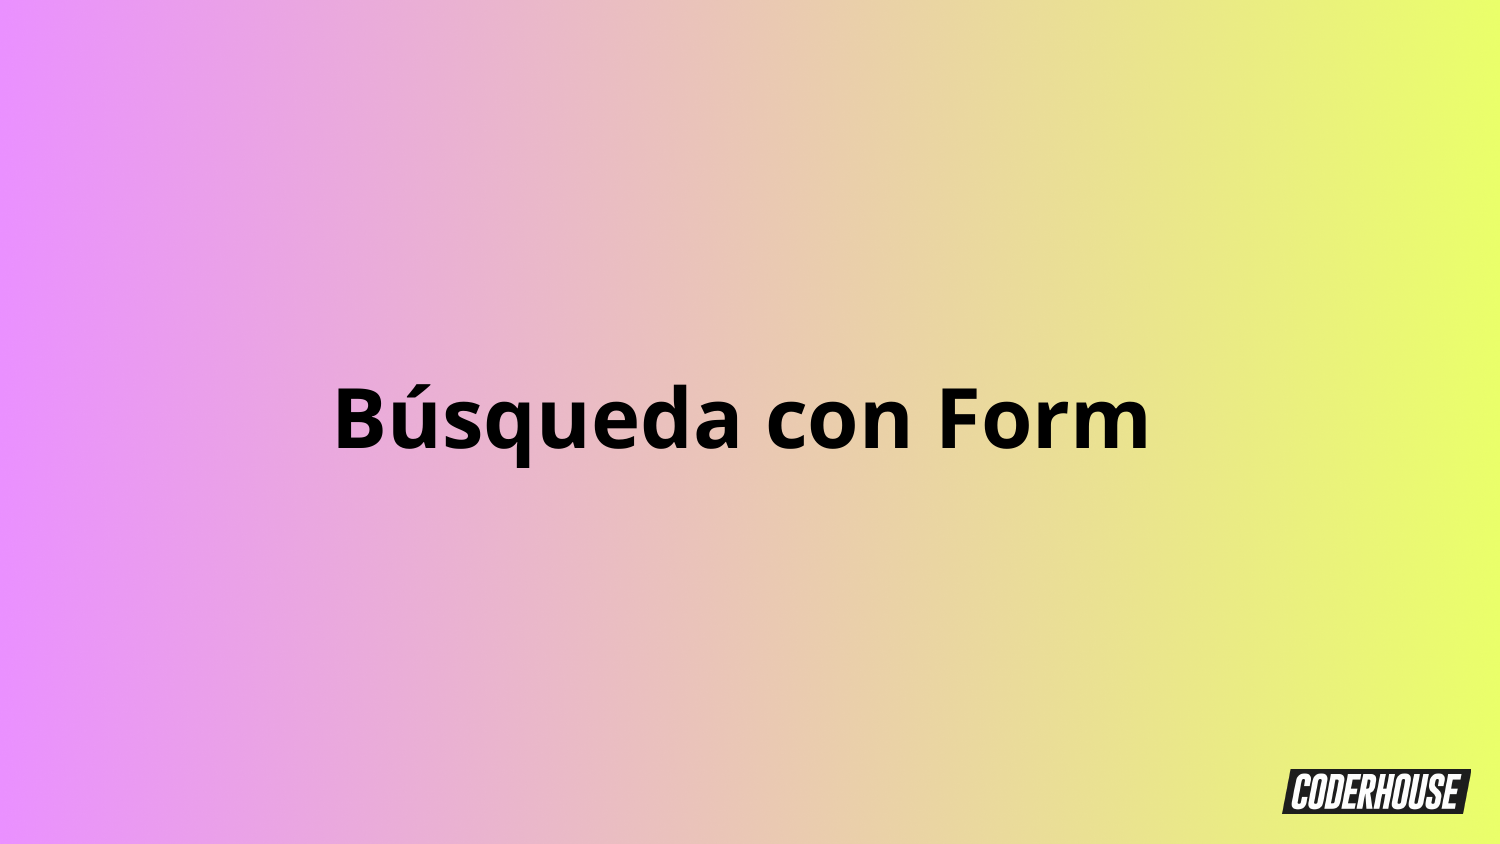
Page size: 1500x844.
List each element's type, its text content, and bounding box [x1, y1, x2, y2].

text_box Búsqueda con Form [232, 361, 1253, 482]
picture [0, 0, 1500, 844]
